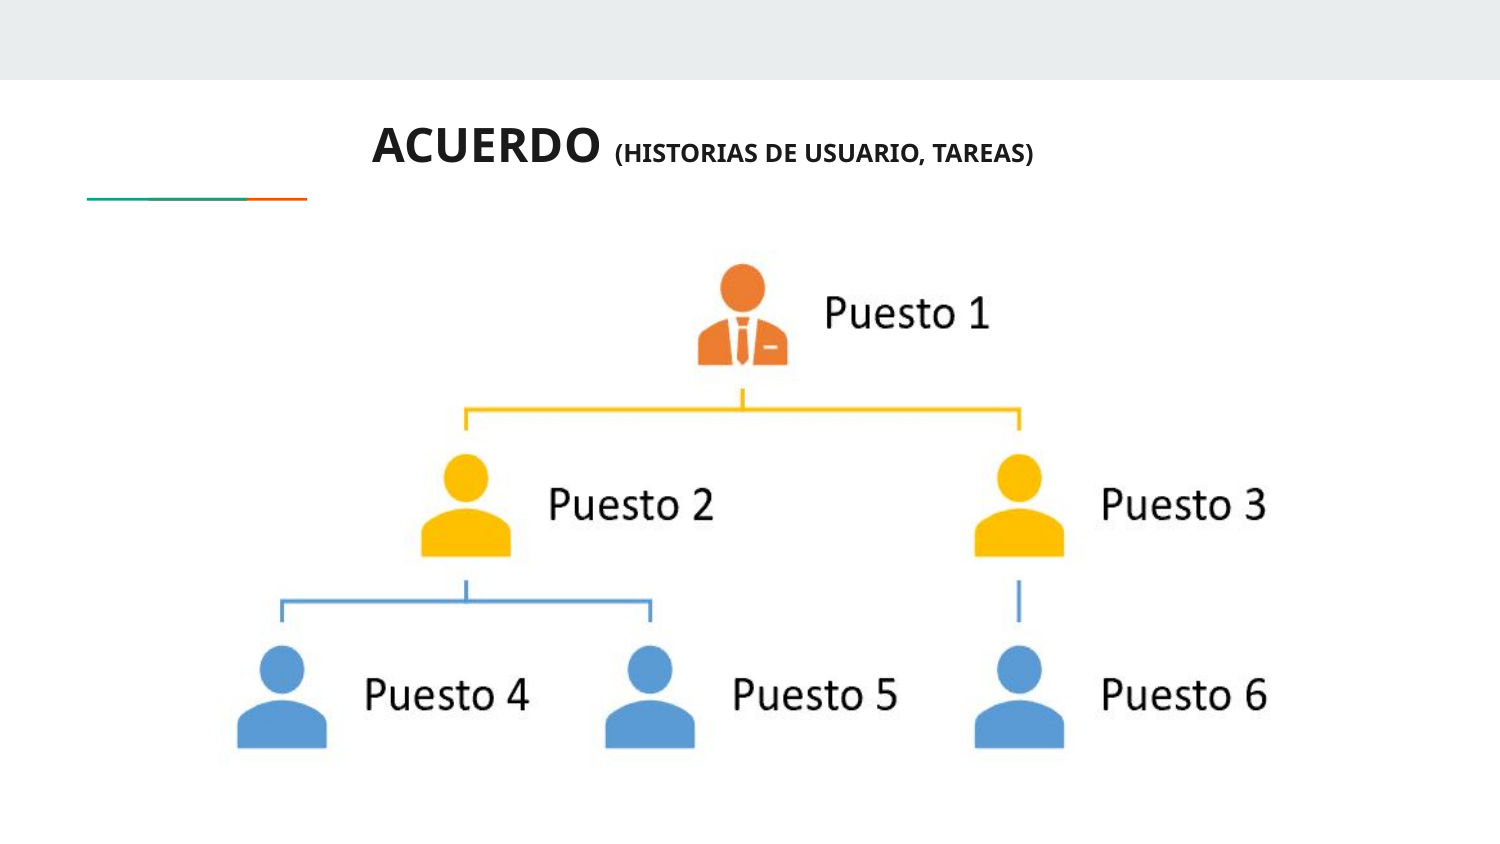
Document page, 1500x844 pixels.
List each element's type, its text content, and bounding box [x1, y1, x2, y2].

title ACUERDO (HISTORIAS DE USUARIO, TAREAS) [357, 99, 1143, 188]
picture [158, 227, 1342, 773]
